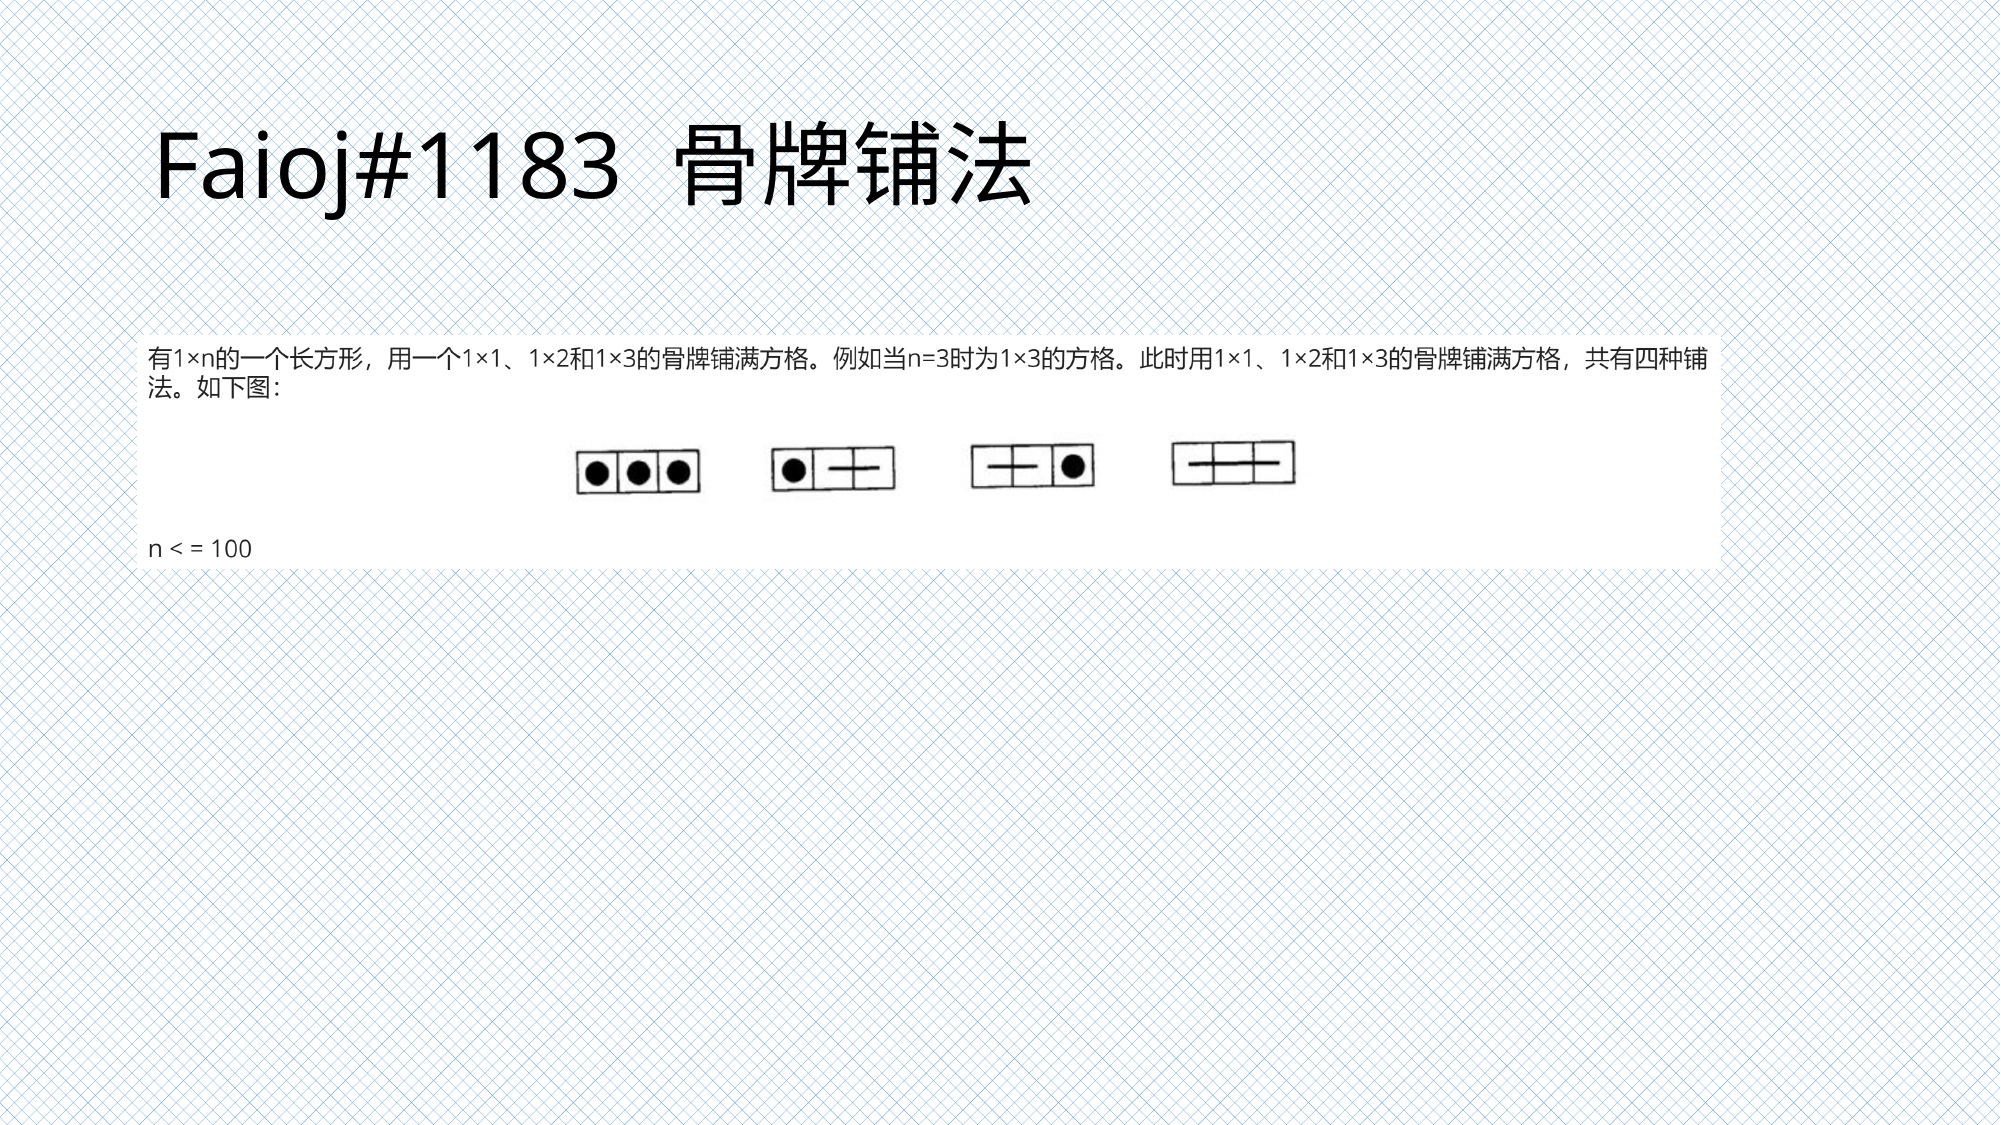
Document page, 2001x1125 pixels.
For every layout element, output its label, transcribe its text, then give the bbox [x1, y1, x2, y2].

title Faioj#1183 骨牌铺法 [137, 59, 1863, 278]
picture [137, 335, 1721, 569]
